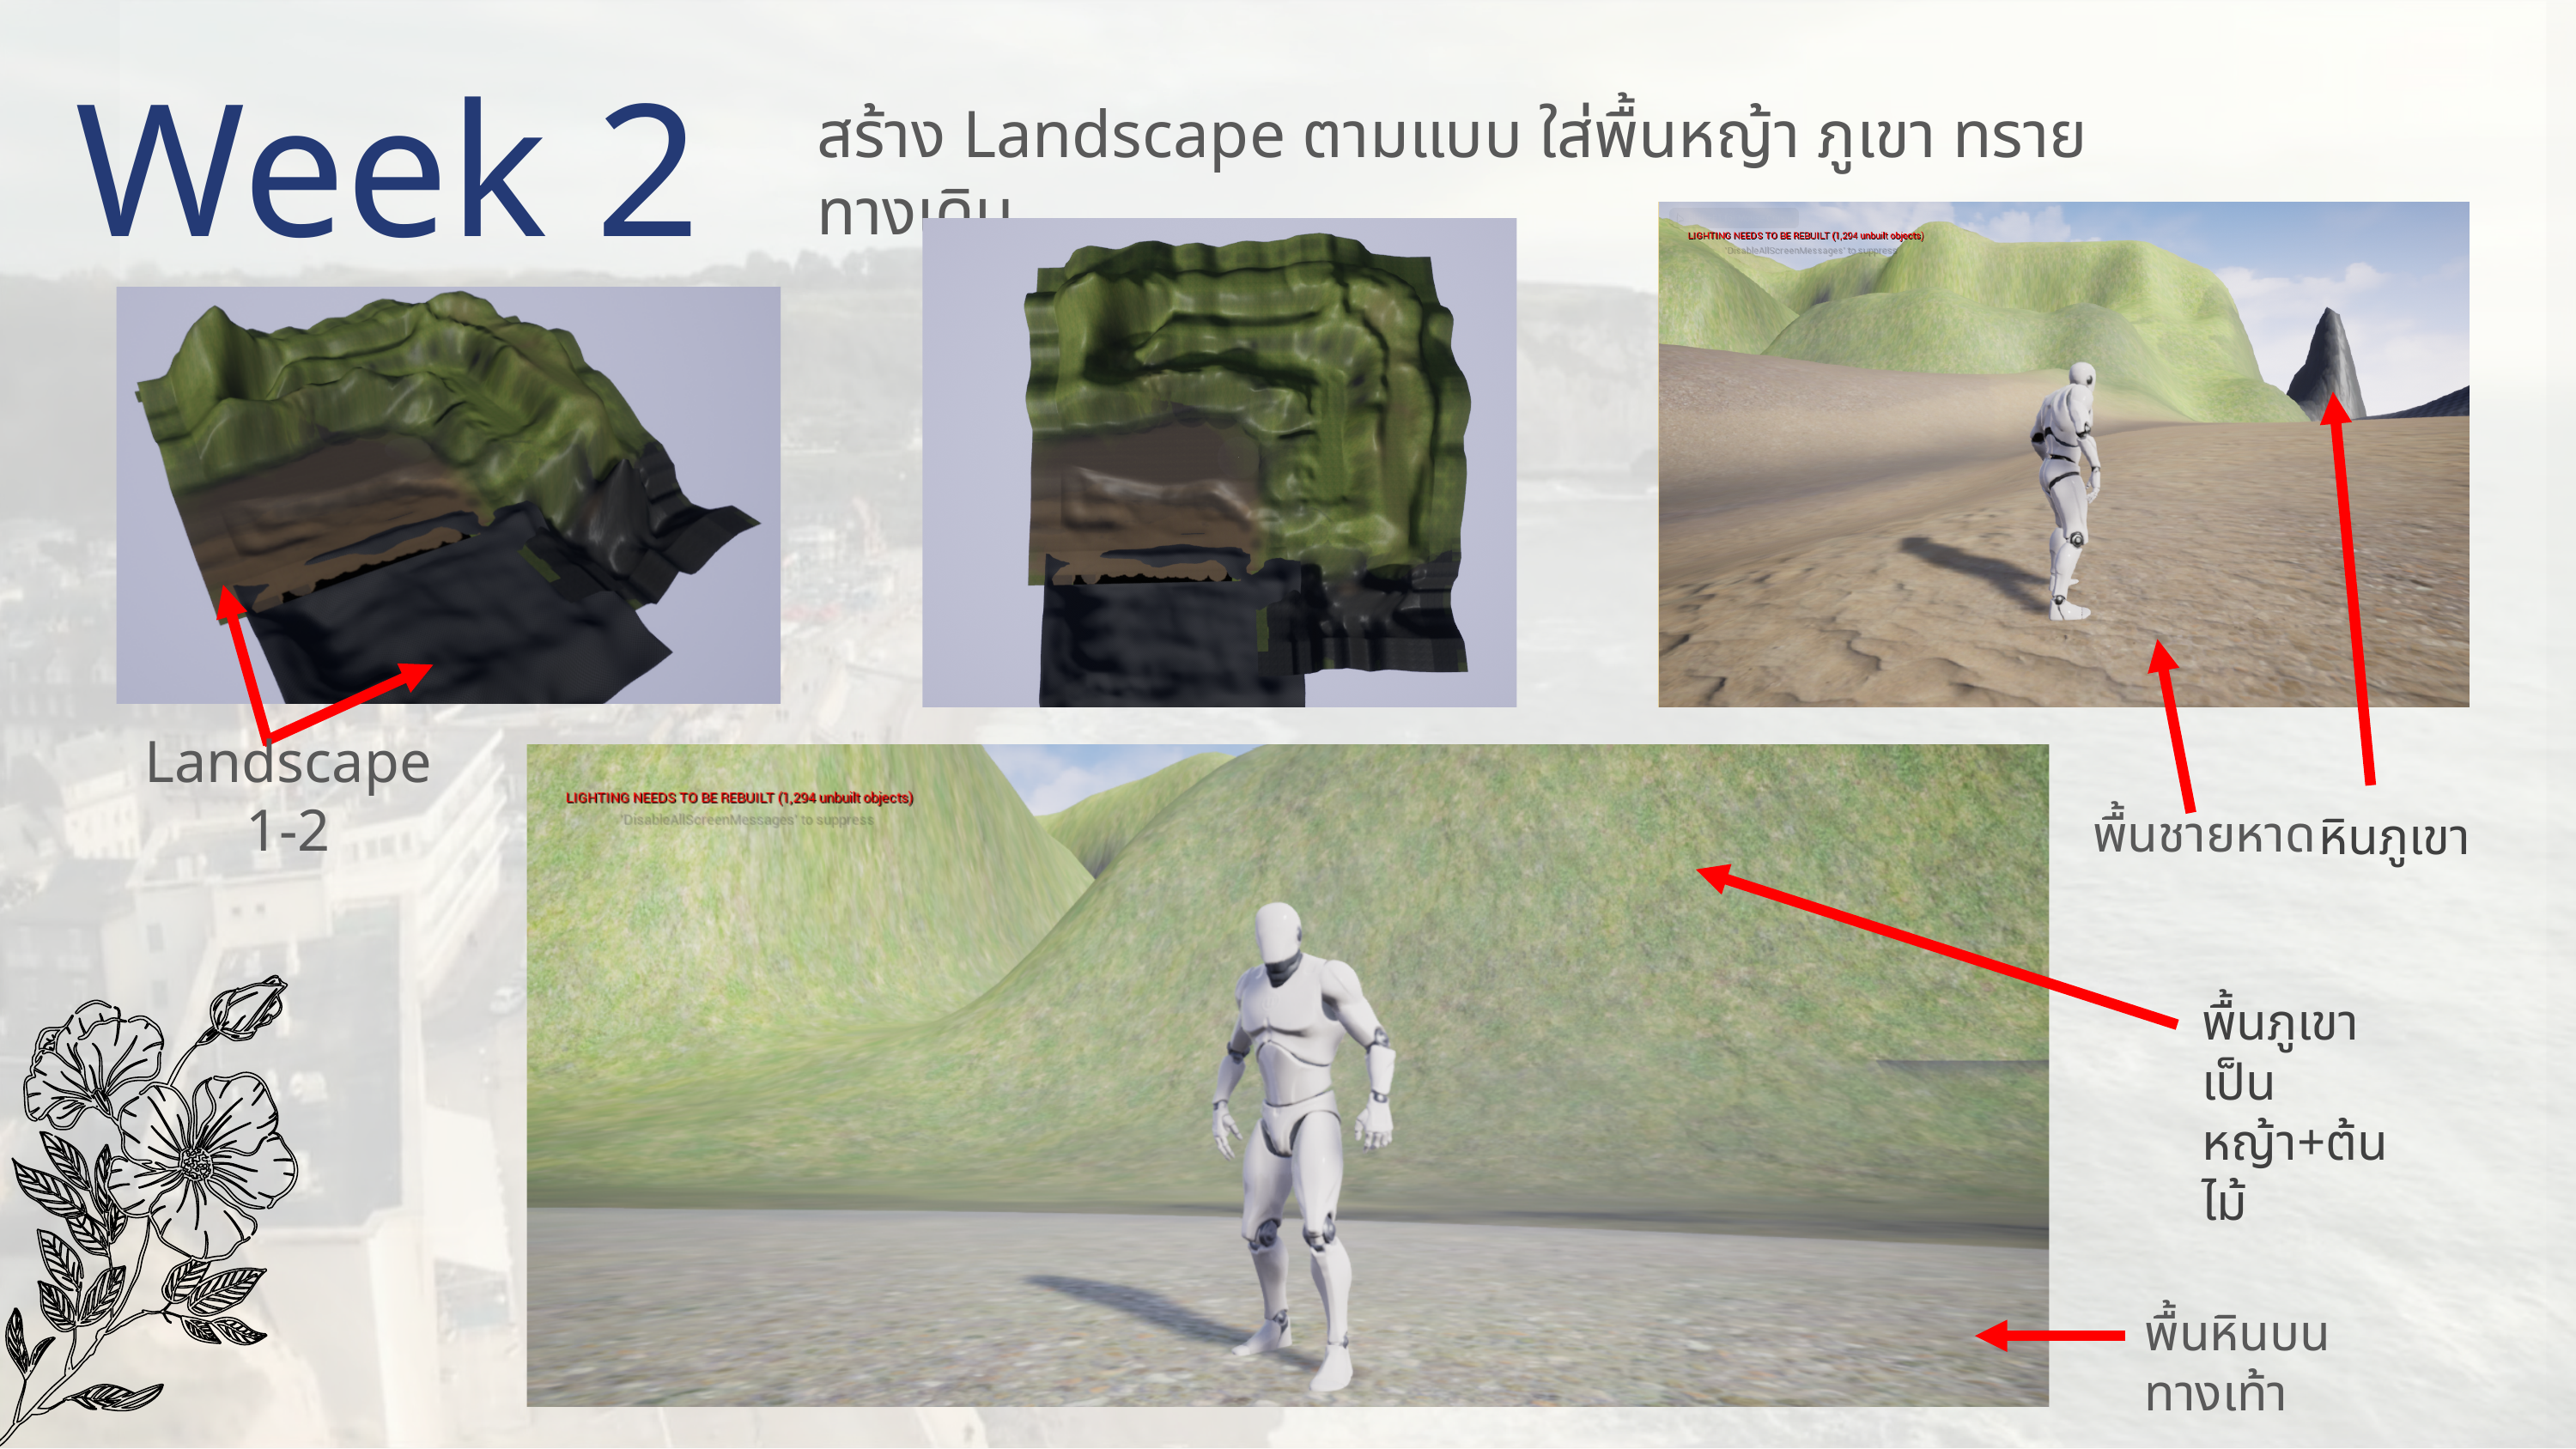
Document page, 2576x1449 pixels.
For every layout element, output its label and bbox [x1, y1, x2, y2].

text_box [1695, 869, 2178, 1025]
text_box [2332, 391, 2372, 786]
text_box [263, 664, 434, 743]
text_box [2157, 639, 2191, 814]
picture [0, 0, 2576, 1448]
text_box [222, 584, 269, 745]
